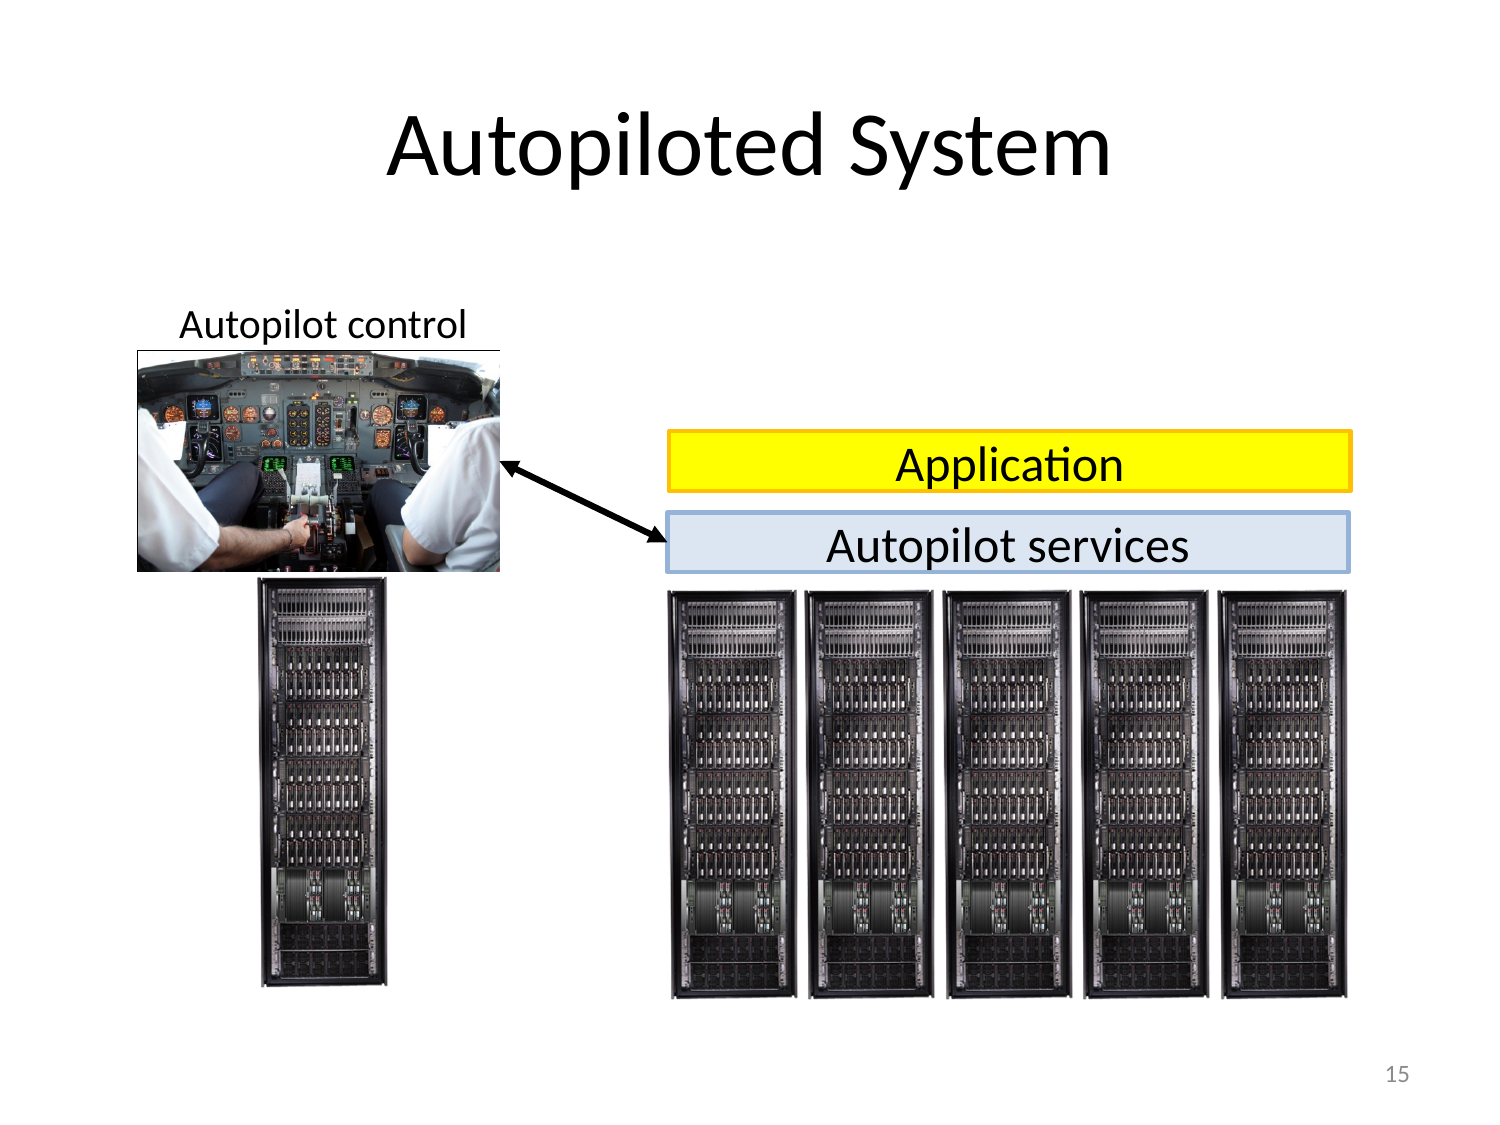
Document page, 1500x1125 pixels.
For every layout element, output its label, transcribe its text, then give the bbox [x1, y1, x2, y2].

picture [942, 587, 1074, 1001]
text_box Autopilot control [164, 289, 483, 348]
picture [667, 587, 799, 1001]
picture [257, 574, 390, 988]
picture [137, 349, 500, 573]
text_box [499, 460, 668, 543]
text_box Autopilot services [665, 510, 1351, 574]
picture [1217, 587, 1349, 1001]
picture [1079, 587, 1212, 1001]
slide_number 15 [1074, 1042, 1425, 1103]
picture [804, 587, 937, 1001]
title Autopiloted System [75, 45, 1425, 233]
text_box Application [667, 429, 1353, 493]
